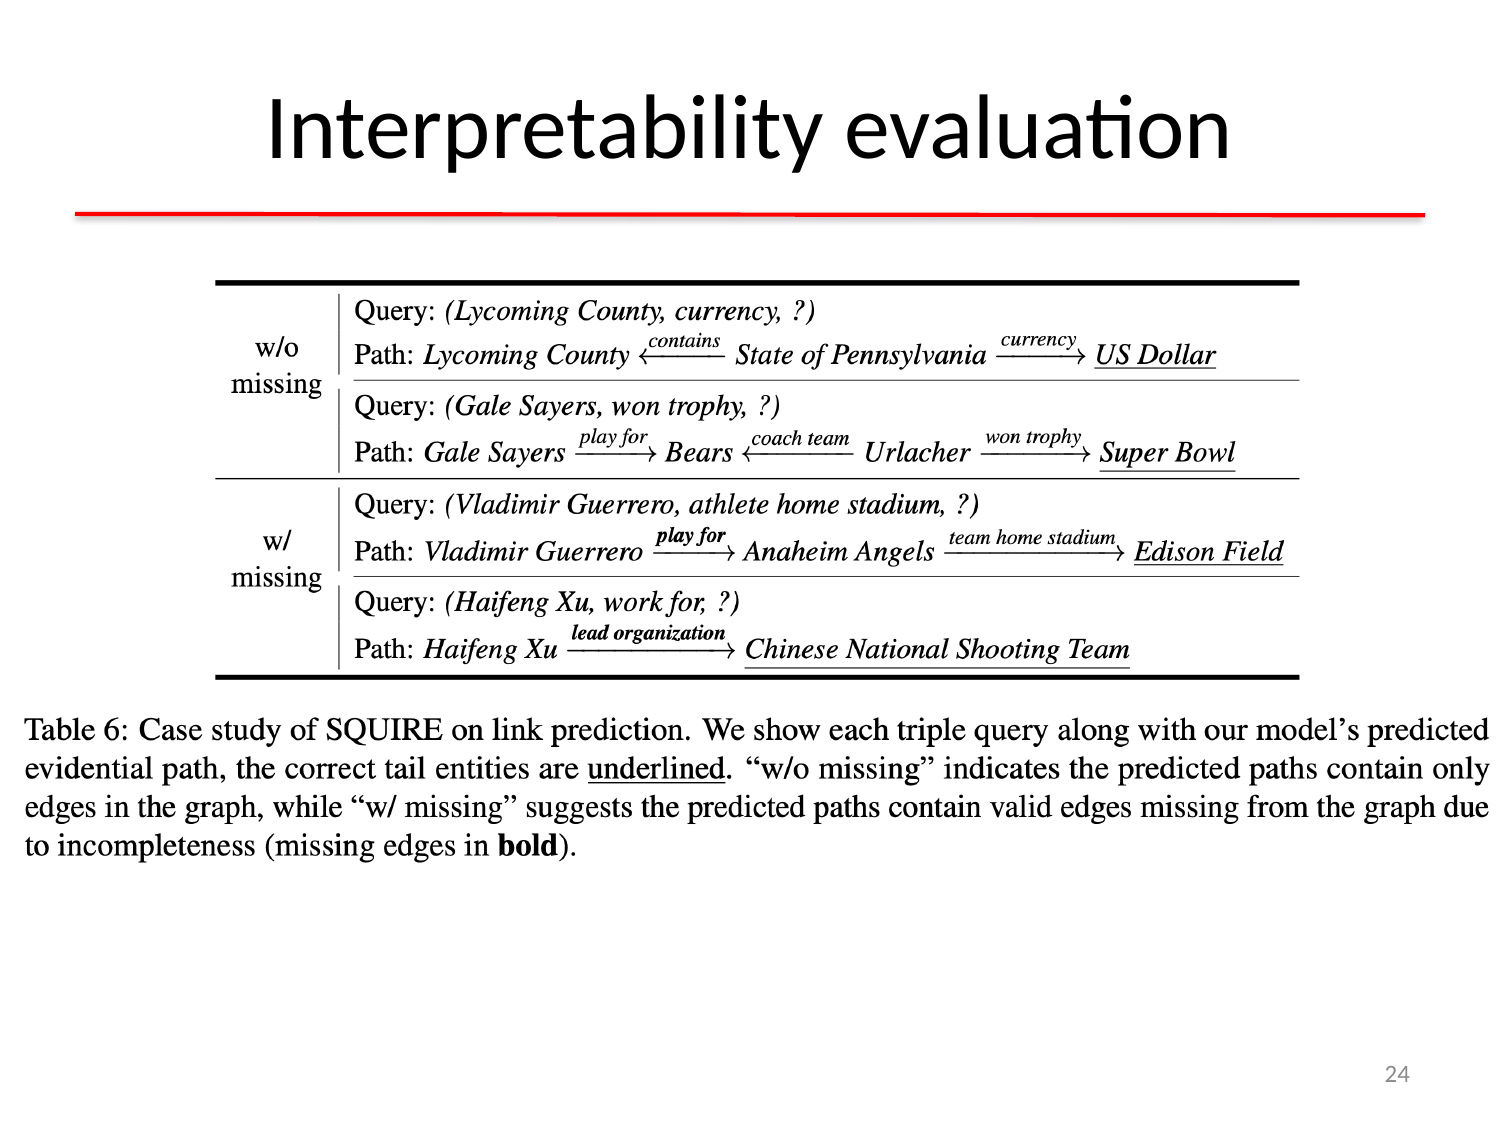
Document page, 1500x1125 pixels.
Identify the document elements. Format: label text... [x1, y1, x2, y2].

picture [0, 260, 1500, 865]
title Interpretability evaluation [75, 45, 1425, 198]
slide_number 24 [1074, 1042, 1425, 1103]
